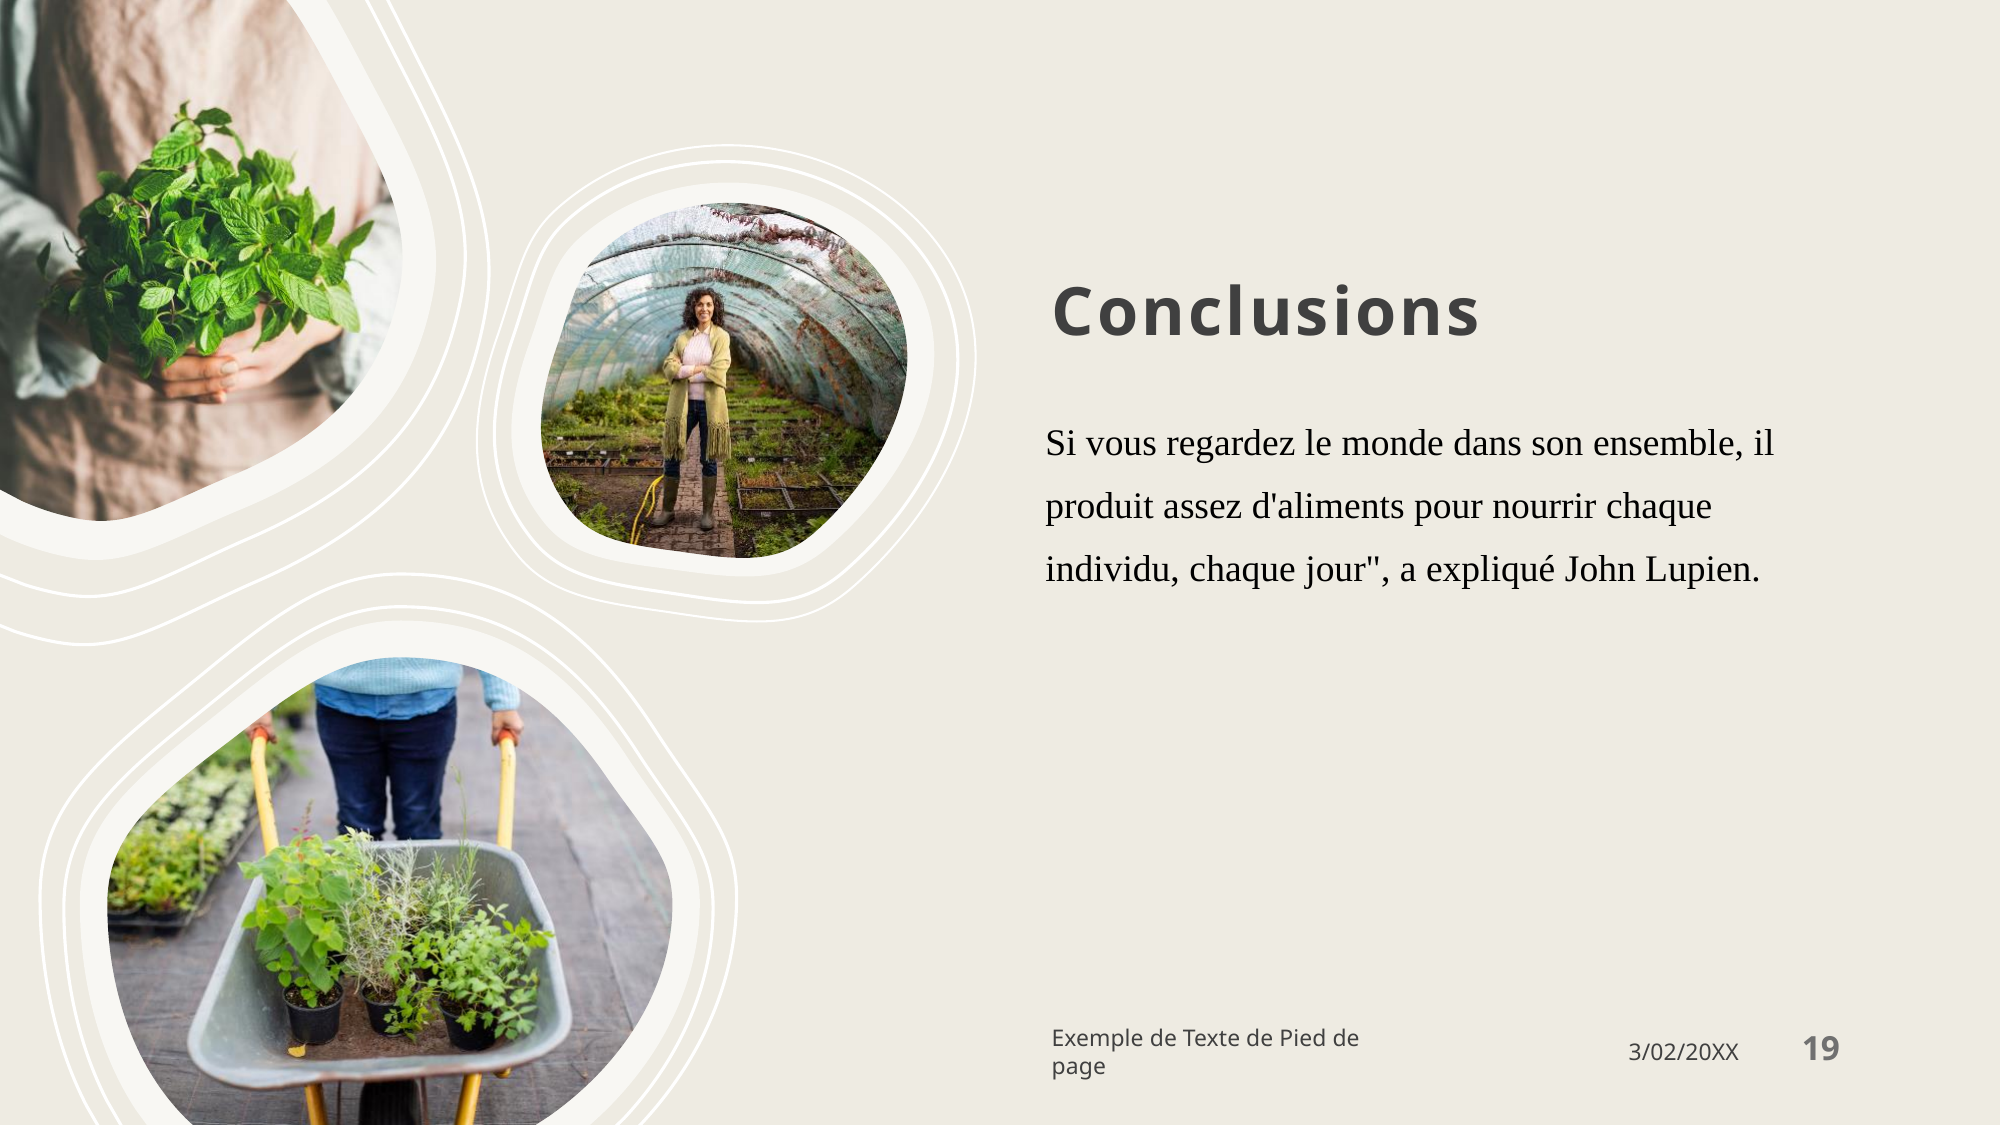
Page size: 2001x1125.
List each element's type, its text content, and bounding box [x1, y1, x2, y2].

footer Exemple de Texte de Pied de page [1033, 1012, 1434, 1088]
title Conclusions [1033, 101, 1841, 364]
list Si vous regardez le monde dans son ensemble, il produit assez d'aliments pour nourrir chaque individu, chaque jour", a expliqué John Lupien. [1027, 381, 1811, 658]
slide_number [1457, 1012, 1757, 1088]
slide_number 19 [1757, 1012, 1885, 1088]
picture [0, 0, 403, 522]
picture [107, 657, 673, 1125]
picture [540, 202, 908, 559]
